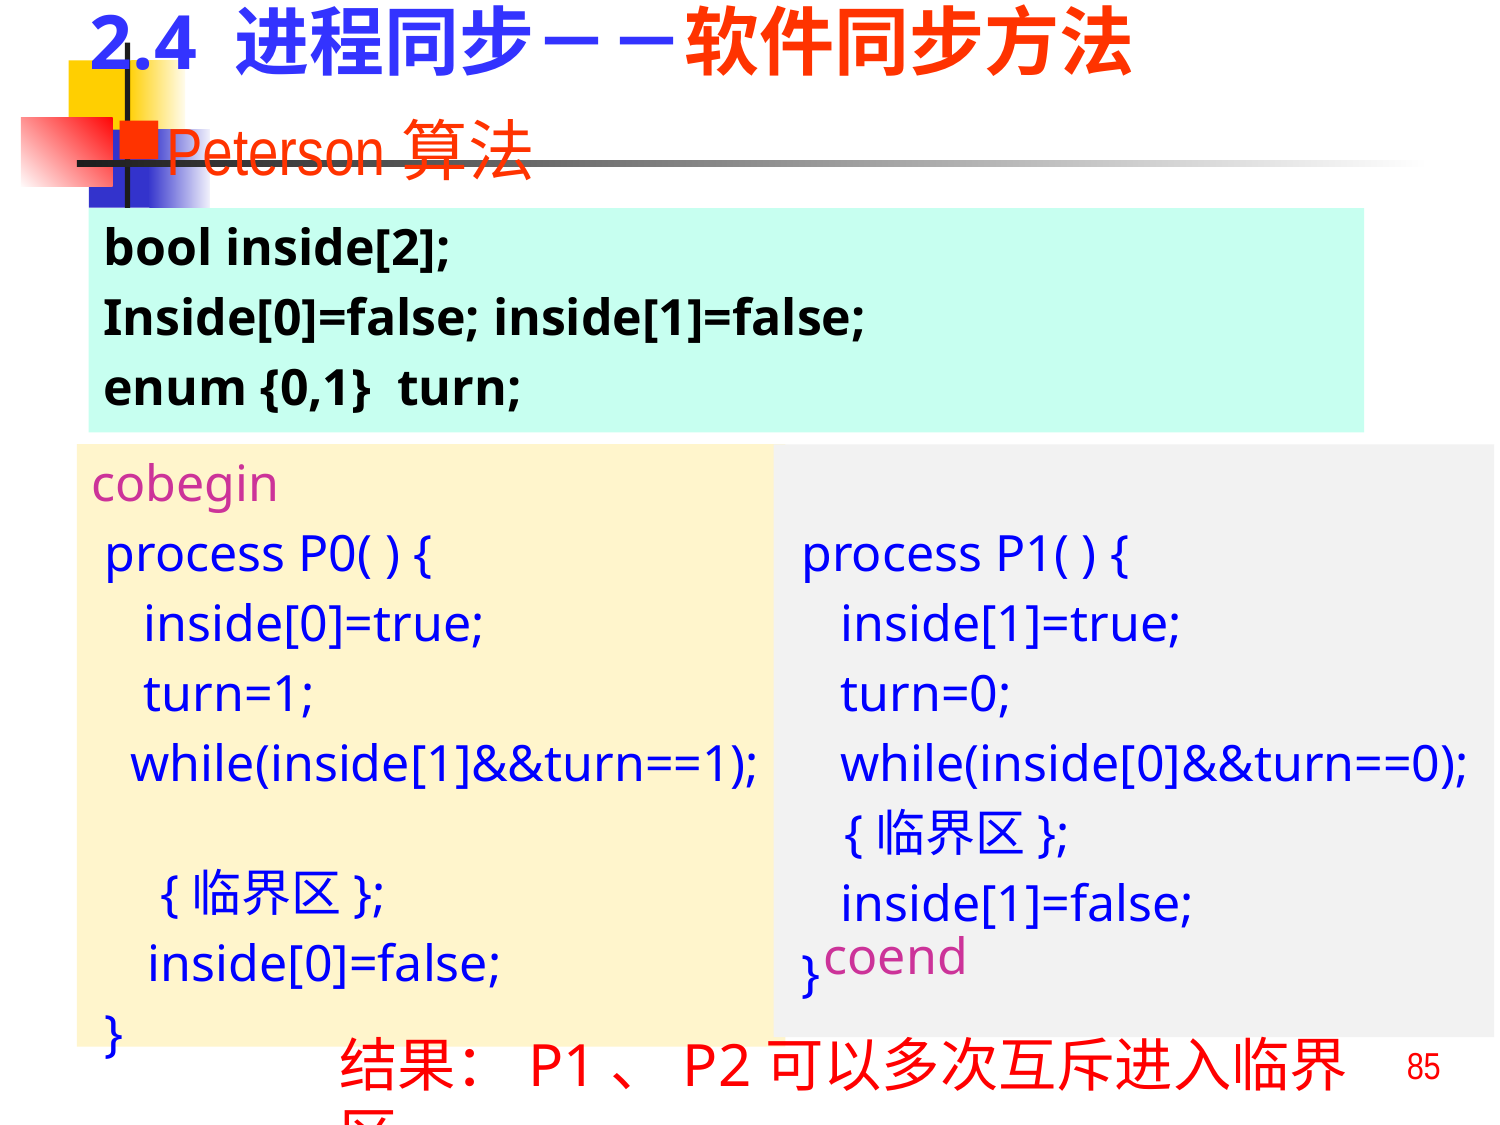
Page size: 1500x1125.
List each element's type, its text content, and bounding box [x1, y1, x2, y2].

text_box process P1( ) { inside[1]=true; turn=0; while(inside[0]&&turn==0); {临界区}; inside[1]=false; } [773, 444, 1495, 1038]
text_box 2.4 进程同步－－软件同步方法 [74, 0, 1447, 93]
text_box Peterson算法 [100, 101, 786, 197]
text_box 结果：P1、P2可以多次互斥进入临界区 [324, 1020, 1418, 1125]
list bool inside[2]; Inside[0]=false; inside[1]=false; enum {0,1} turn; [88, 208, 1365, 433]
text_box coend [808, 916, 1057, 992]
text_box 85 [1392, 1034, 1471, 1094]
text_box cobegin process P0( ) { inside[0]=true; turn=1; while(inside[1]&&turn==1); {临界区}; inside[0]=false; } [76, 444, 773, 1047]
